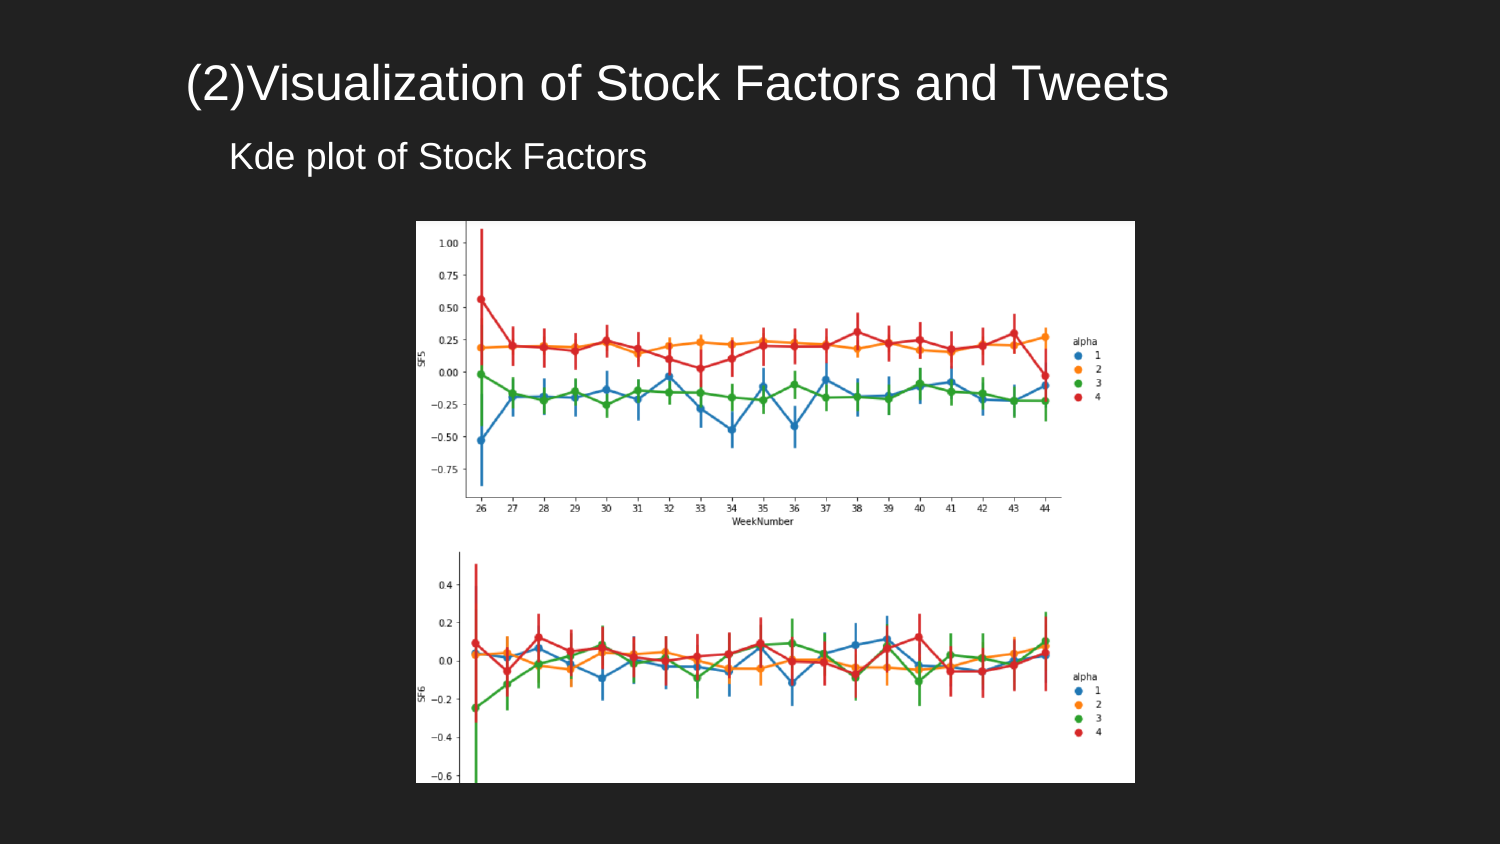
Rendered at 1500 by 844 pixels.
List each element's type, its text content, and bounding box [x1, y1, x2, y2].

text_box (2)Visualization of Stock Factors and Tweets [170, 35, 1382, 152]
text_box Kde plot of Stock Factors [213, 117, 1208, 234]
picture [416, 221, 1136, 783]
